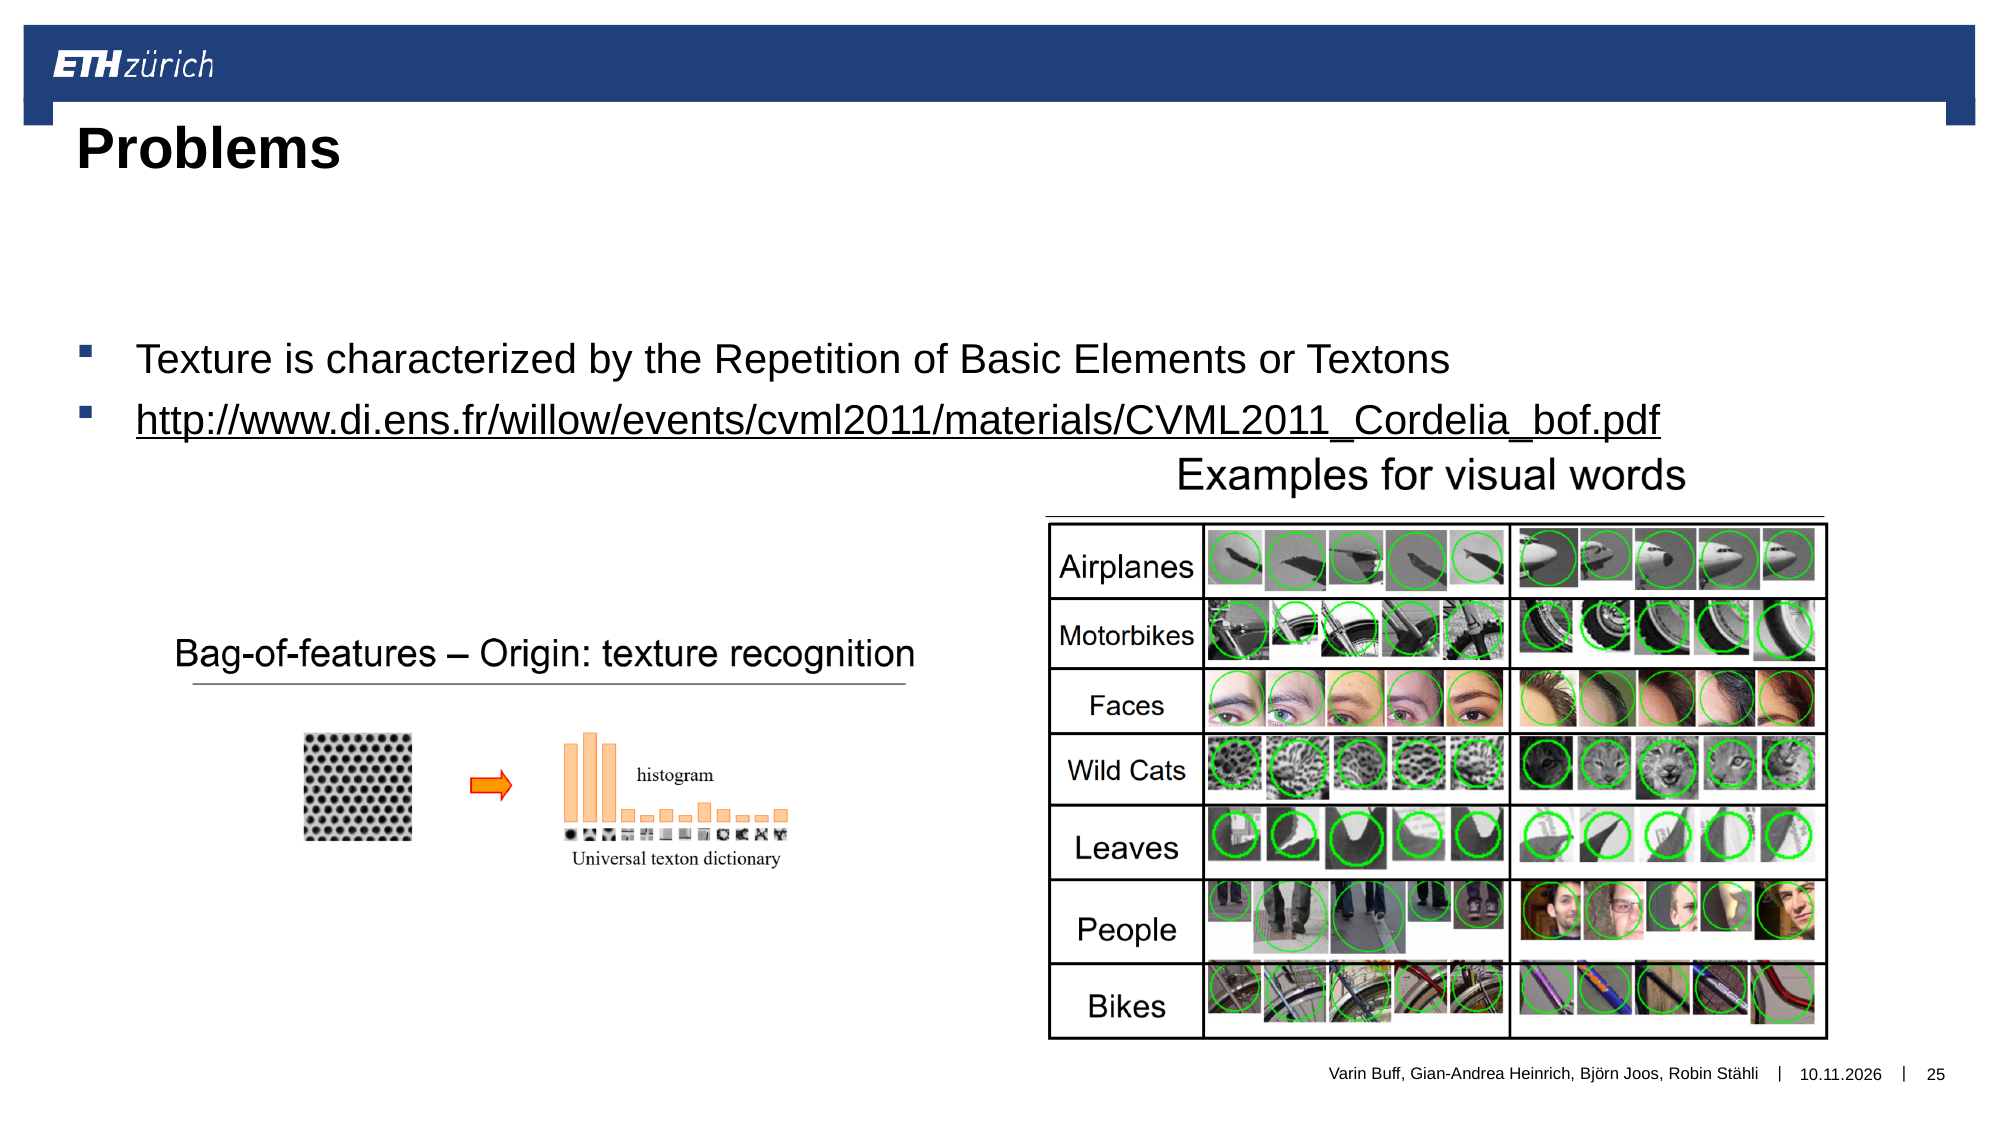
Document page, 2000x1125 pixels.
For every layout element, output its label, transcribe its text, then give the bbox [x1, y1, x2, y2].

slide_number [1790, 1034, 1892, 1112]
footer Varin Buff, Gian-Andrea Heinrich, Björn Joos, Robin Stähli [999, 1034, 1760, 1111]
picture [167, 626, 921, 875]
list Texture is characterized by the Repetition of Basic Elements or Textons http://www.di.ens.fr/willow/events/cvml2011/materials/CVML2011_Cordelia_bof.pdf [53, 332, 1945, 1024]
slide_number 25 [1906, 1034, 1966, 1112]
picture [1035, 453, 1832, 1041]
title Problems [53, 101, 1946, 262]
